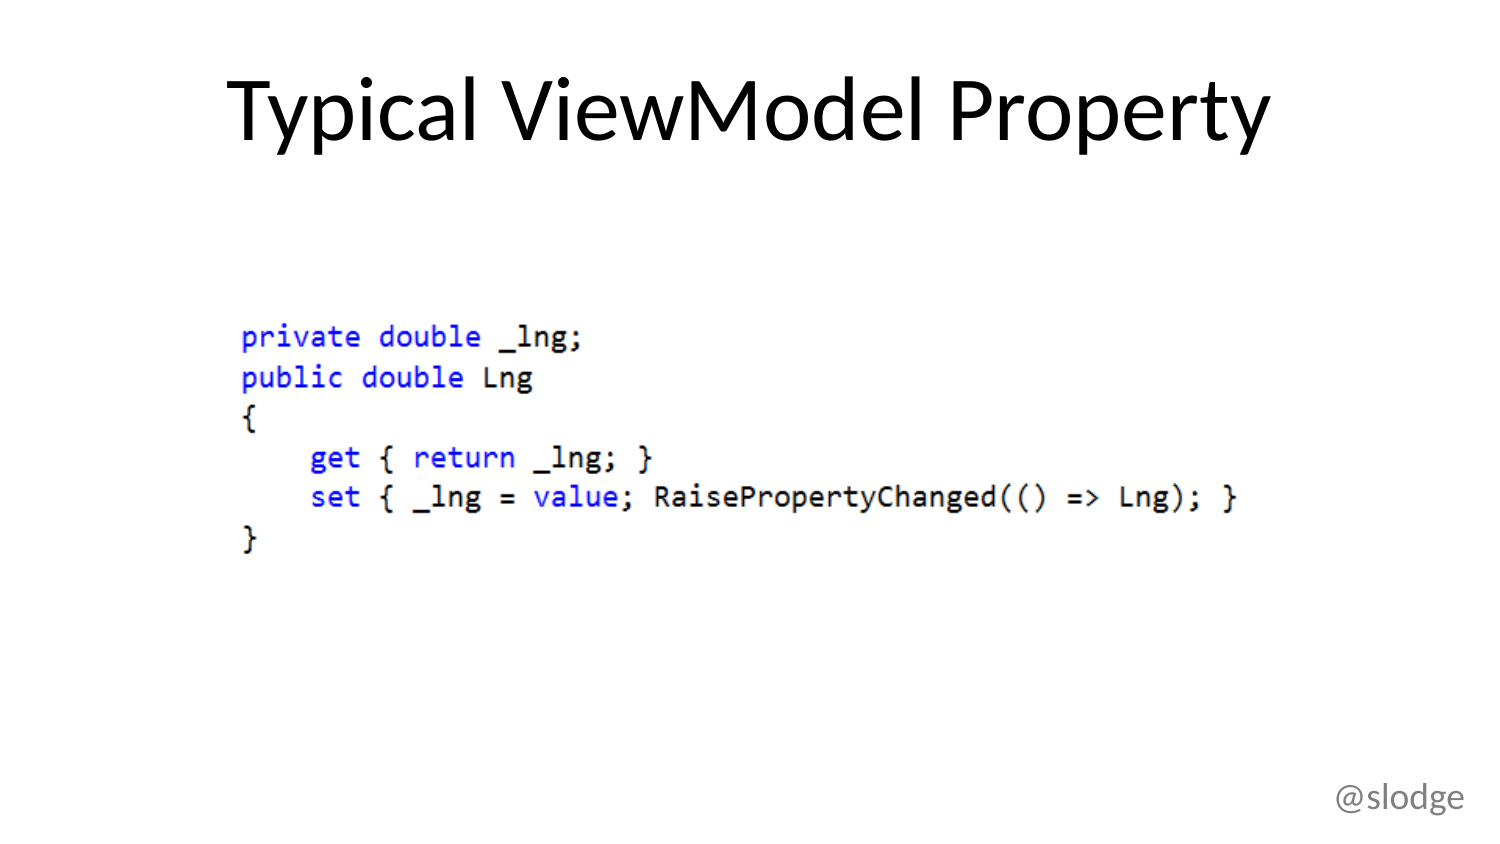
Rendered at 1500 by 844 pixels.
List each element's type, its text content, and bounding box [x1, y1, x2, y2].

picture [223, 314, 1276, 576]
title Typical ViewModel Property [75, 33, 1425, 175]
